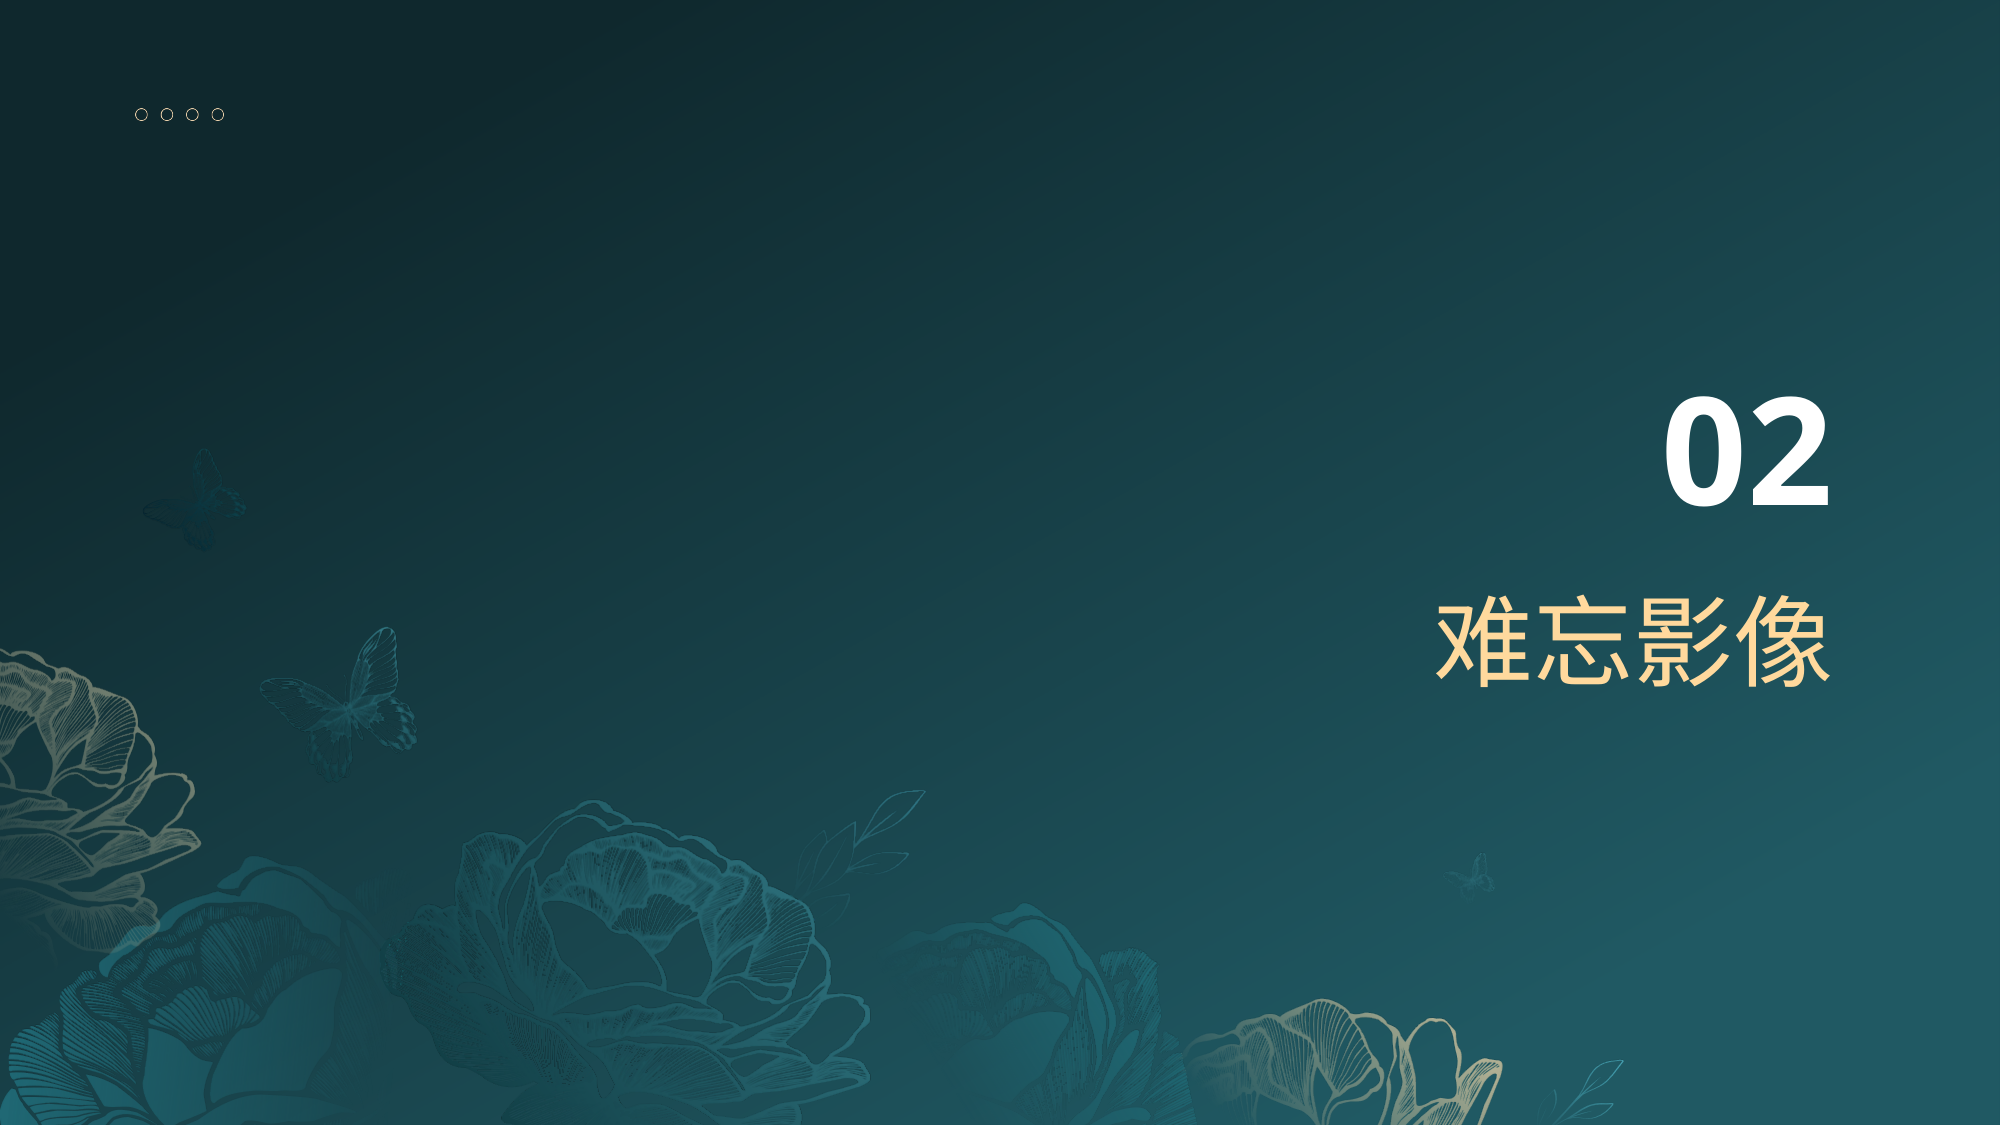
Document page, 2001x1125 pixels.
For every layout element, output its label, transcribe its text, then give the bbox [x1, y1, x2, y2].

title 难忘影像 [791, 579, 1834, 830]
picture [0, 0, 2000, 1125]
list 02 [1582, 312, 1834, 563]
